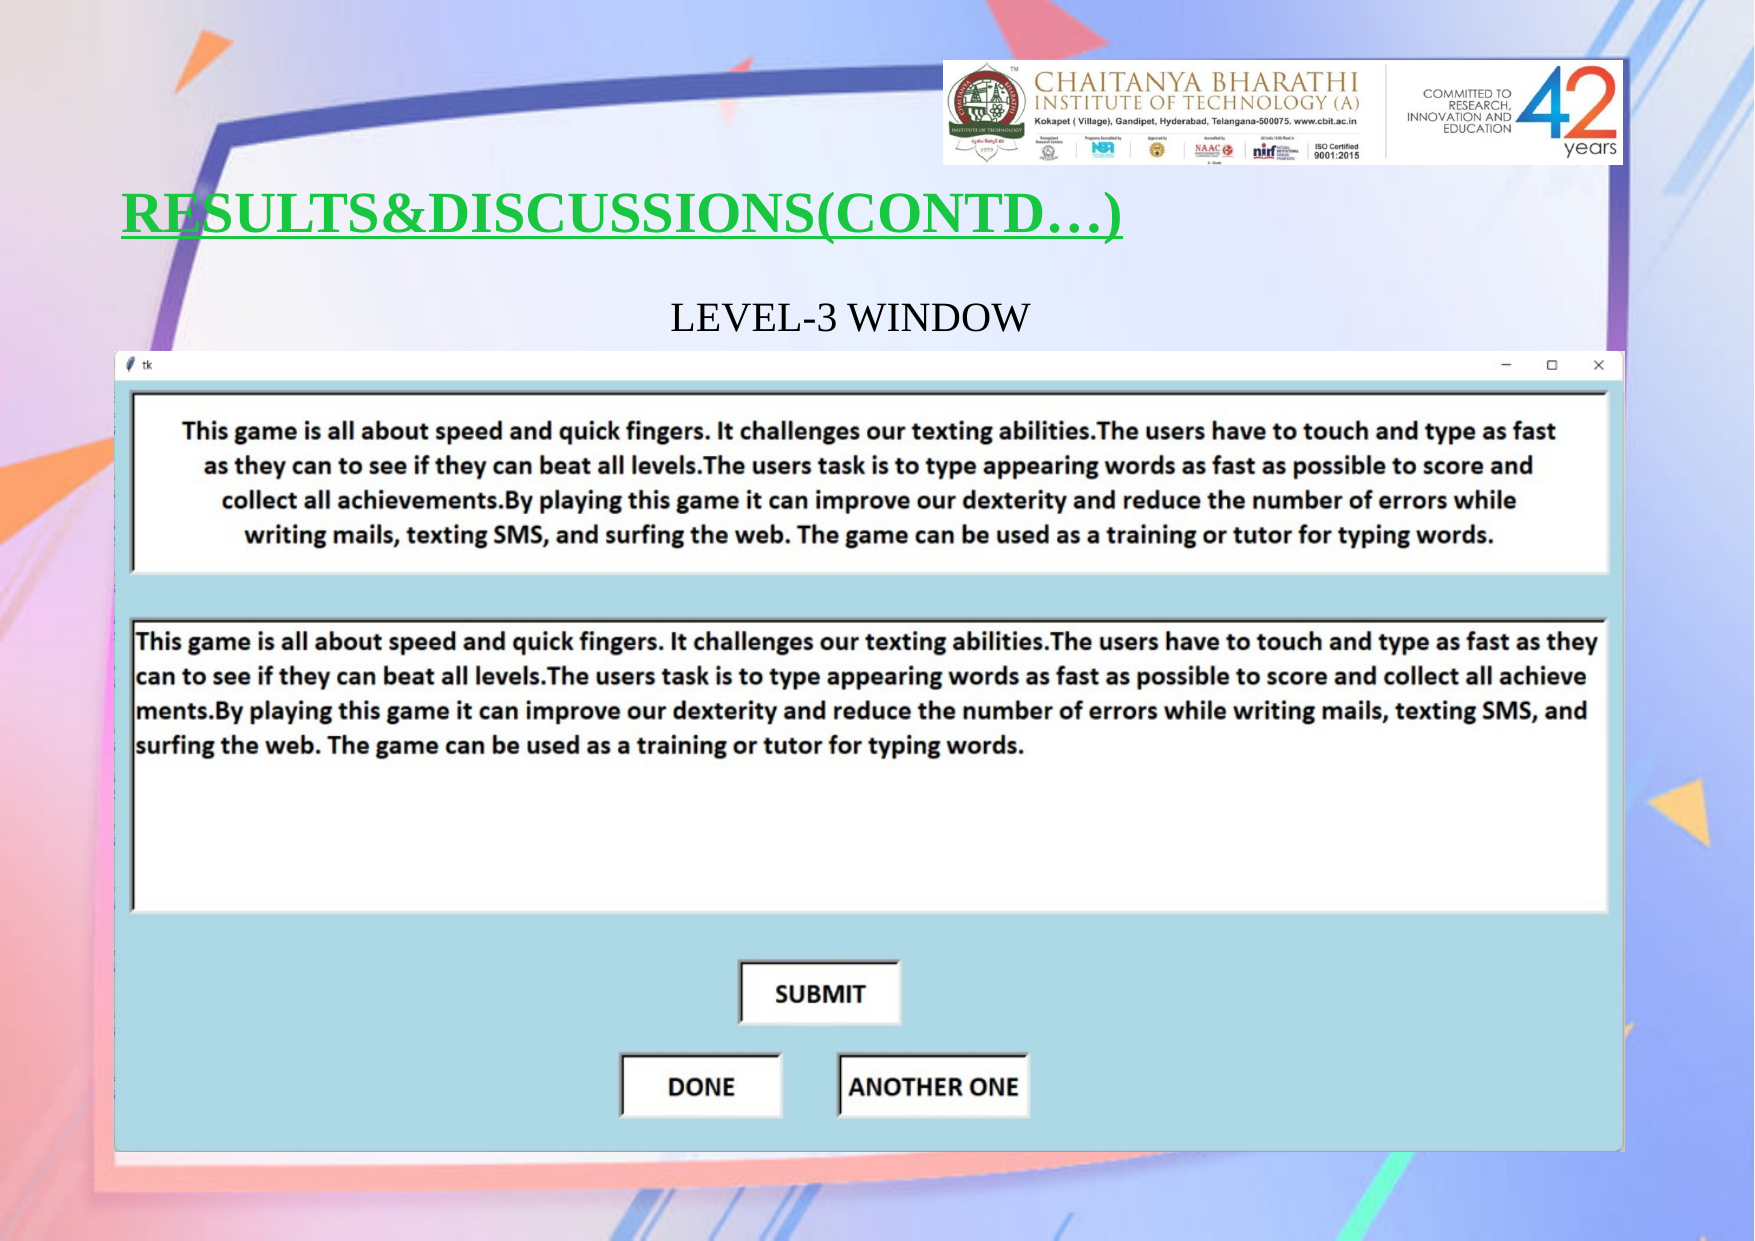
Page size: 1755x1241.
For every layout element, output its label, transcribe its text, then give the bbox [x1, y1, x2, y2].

title RESULTS&DISCUSSIONS(CONTD…) [119, 172, 1253, 350]
picture [0, 0, 1755, 1241]
text_box LEVEL-3 WINDOW [653, 282, 1047, 348]
